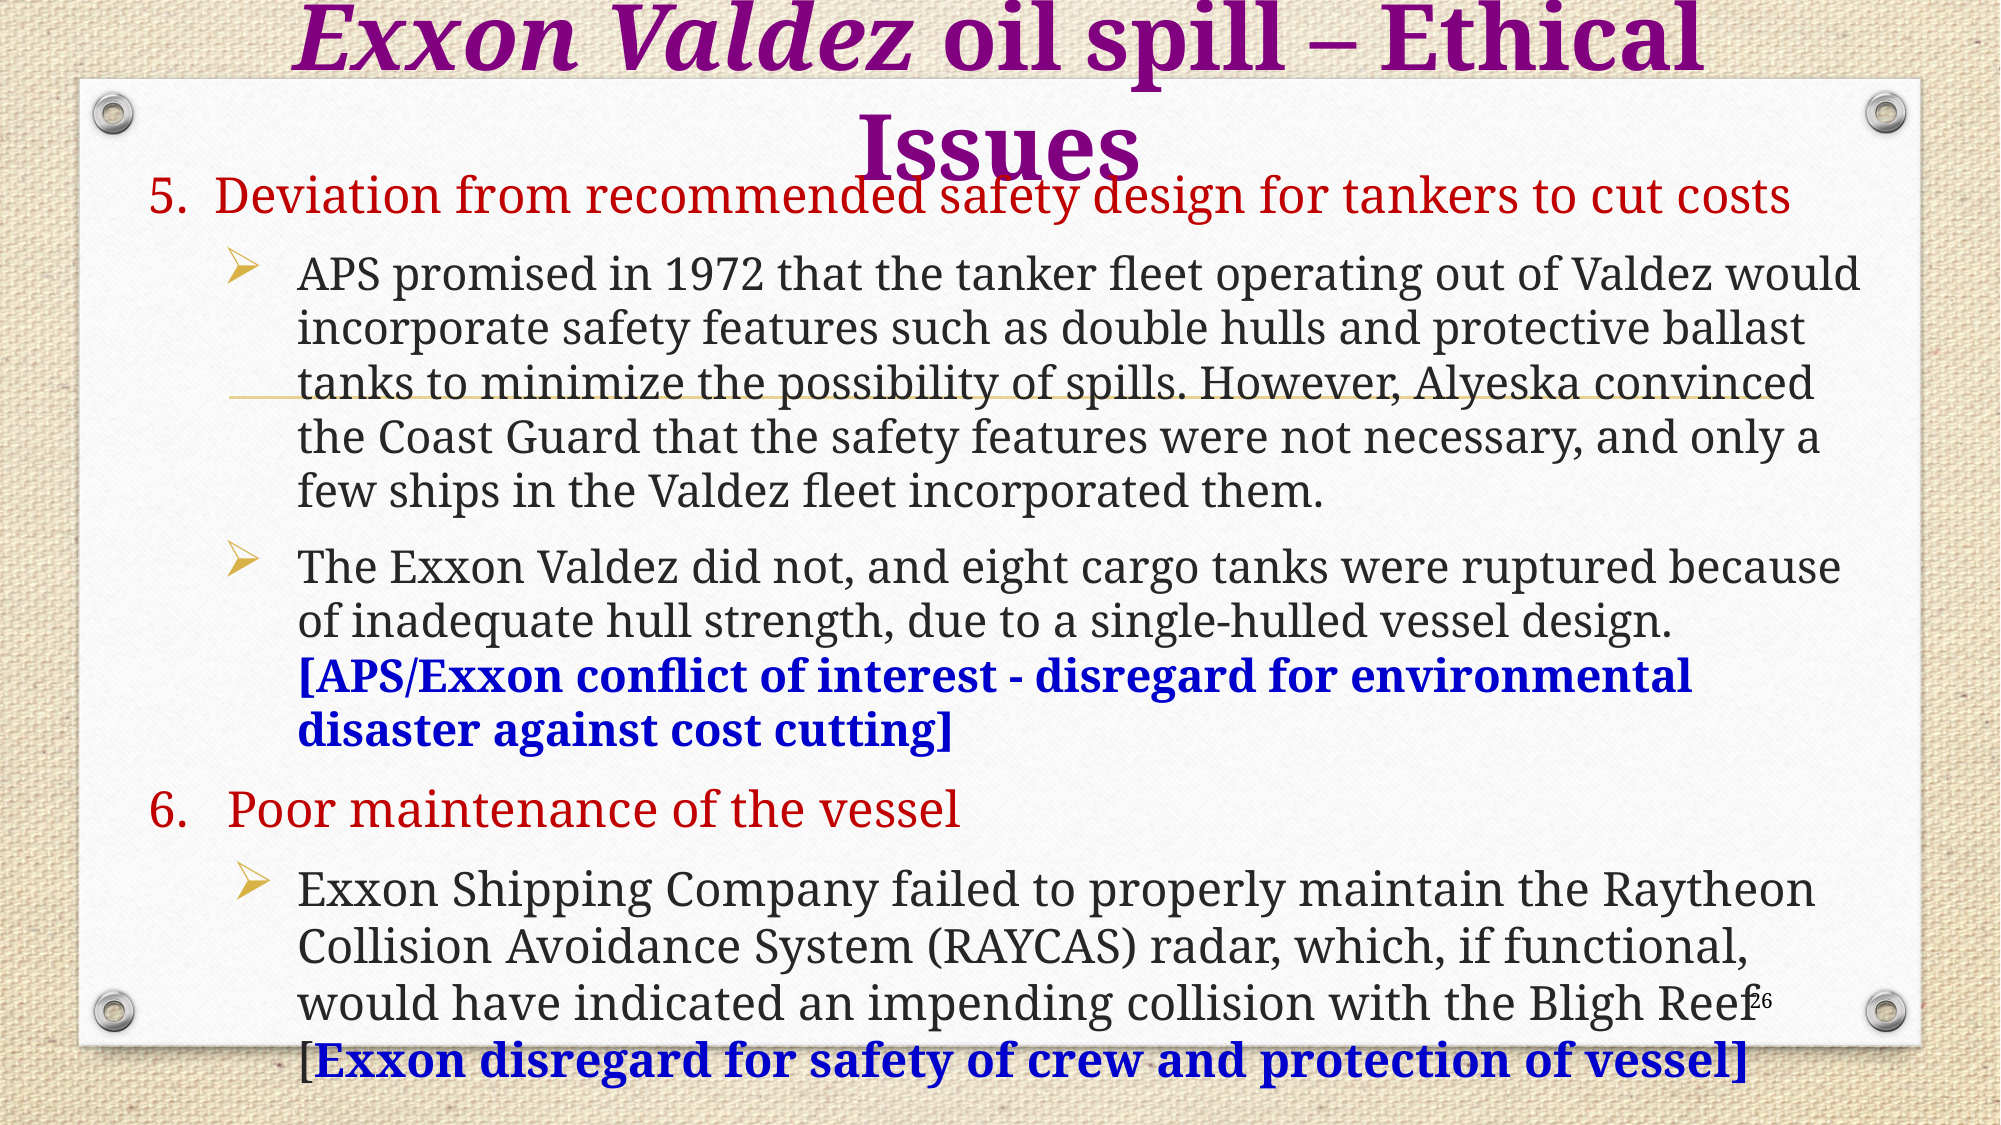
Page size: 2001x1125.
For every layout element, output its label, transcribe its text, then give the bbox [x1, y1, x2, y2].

slide_number 26 [1698, 979, 1788, 1025]
title Exxon Valdez oil spill – Ethical Issues [137, 20, 1863, 157]
picture [0, 0, 2001, 1125]
list 5. Deviation from recommended safety design for tankers to cut costs APS promised in 1972 that the tanker fleet operating out of Valdez would incorporate safety features such as double hulls and protective ballast tanks to minimize the possibility of spills. However, Alyeska convinced the Coast Guard that the safety features were not necessary, and only a few ships in the Valdez fleet incorporated them. The Exxon Valdez did not, and eight cargo tanks were ruptured because of inadequate hull strength, due to a single-hulled vessel design. [APS/Exxon conflict of interest - disregard for environmental disaster against cost cutting] 6. Poor maintenance of the vessel Exxon Shipping Company failed to properly maintain the Raytheon Collision Avoidance System (RAYCAS) radar, which, if functional, would have indicated an impending collision with the Bligh Reef [Exxon disregard for safety of crew and protection of vessel] [133, 157, 1886, 1100]
